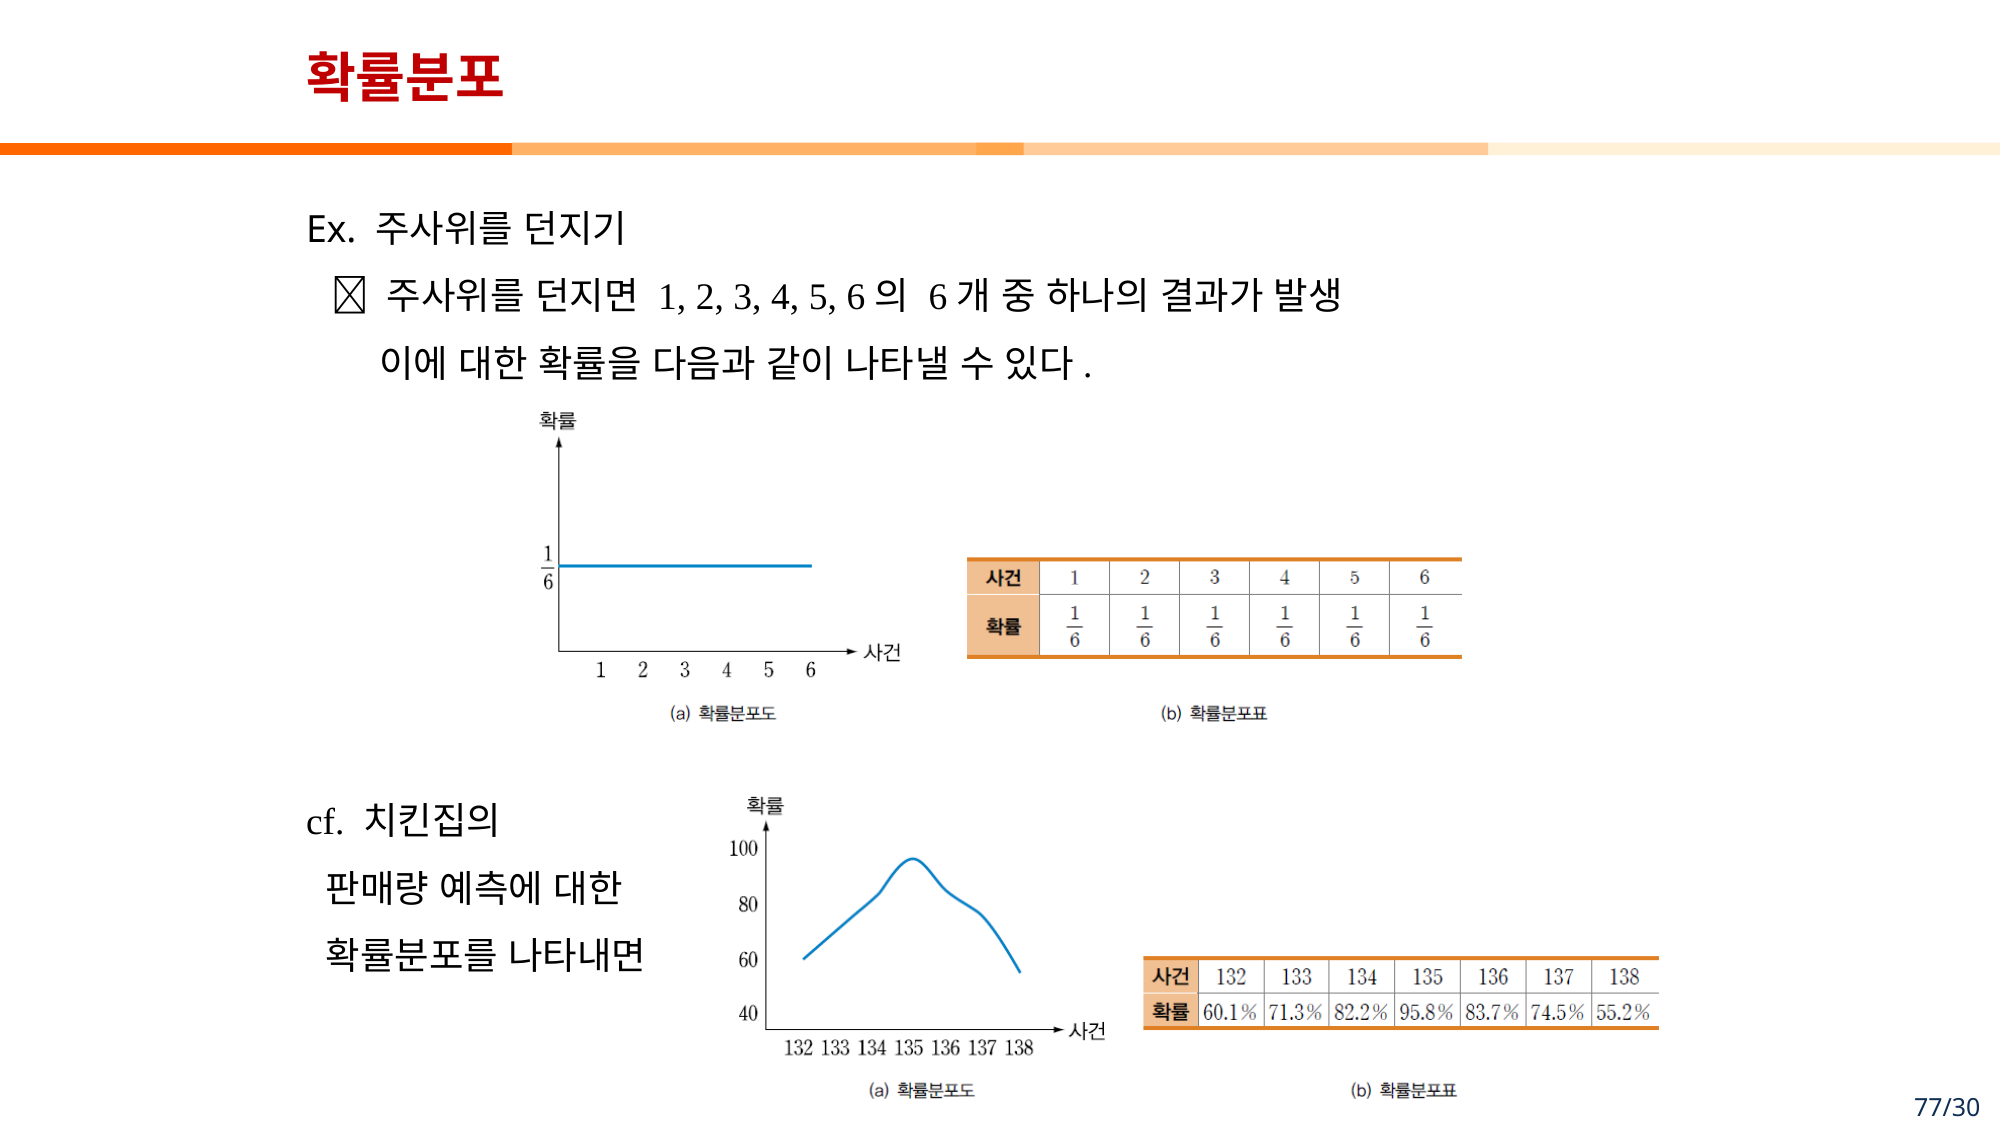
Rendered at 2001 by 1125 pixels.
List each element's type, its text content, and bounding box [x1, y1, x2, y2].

list Ex. 주사위를 던지기  주사위를 던지면 1, 2, 3, 4, 5, 6의 6개 중 하나의 결과가 발생 이에 대한 확률을 다음과 같이 나타낼 수 있다. cf. 치킨집의 판매량 예측에 대한 확률분포를 나타내면 [291, 174, 1709, 1073]
picture [534, 408, 1466, 725]
title 확률분포 [291, 31, 1532, 122]
picture [730, 792, 1662, 1103]
